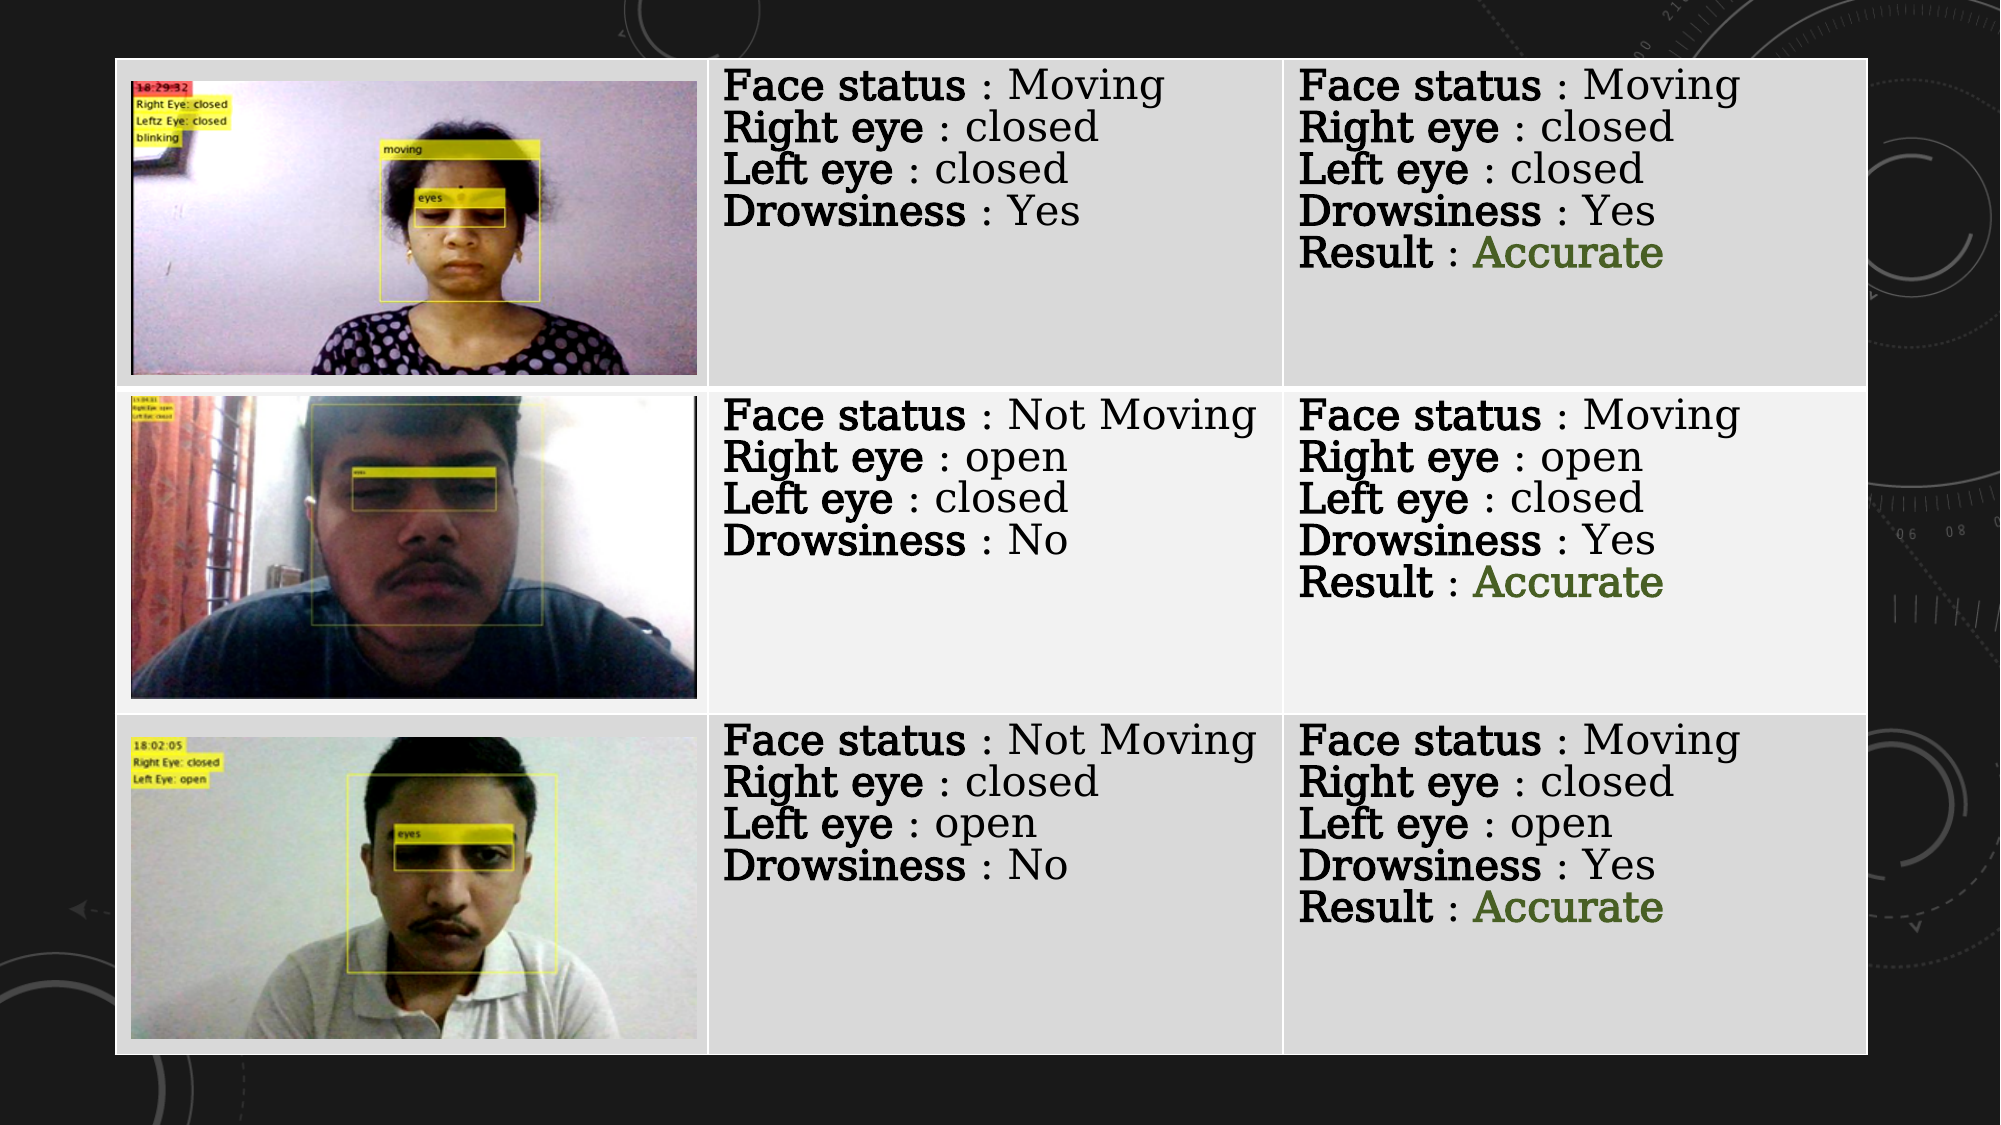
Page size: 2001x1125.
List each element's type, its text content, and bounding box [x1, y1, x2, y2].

table_cell Face status : Not Moving Right eye : open Left eye : closed Drowsiness : No [709, 392, 1282, 713]
table_cell [117, 715, 707, 1054]
picture [0, 0, 2000, 1125]
table_header Face status : Moving Right eye : closed Left eye : closed Drowsiness : Yes [709, 60, 1282, 386]
table_cell Face status : Not Moving Right eye : closed Left eye : open Drowsiness : No [709, 715, 1282, 1054]
table_cell Face status : Moving Right eye : closed Left eye : open Drowsiness : Yes Result : Accurate [1284, 715, 1866, 1054]
table_cell Face status : Moving Right eye : open Left eye : closed Drowsiness : Yes Result : Accurate [1284, 392, 1866, 713]
table_header [117, 60, 707, 386]
table_cell [117, 392, 707, 713]
table_header Face status : Moving Right eye : closed Left eye : closed Drowsiness : Yes Result : Accurate [1284, 60, 1866, 386]
